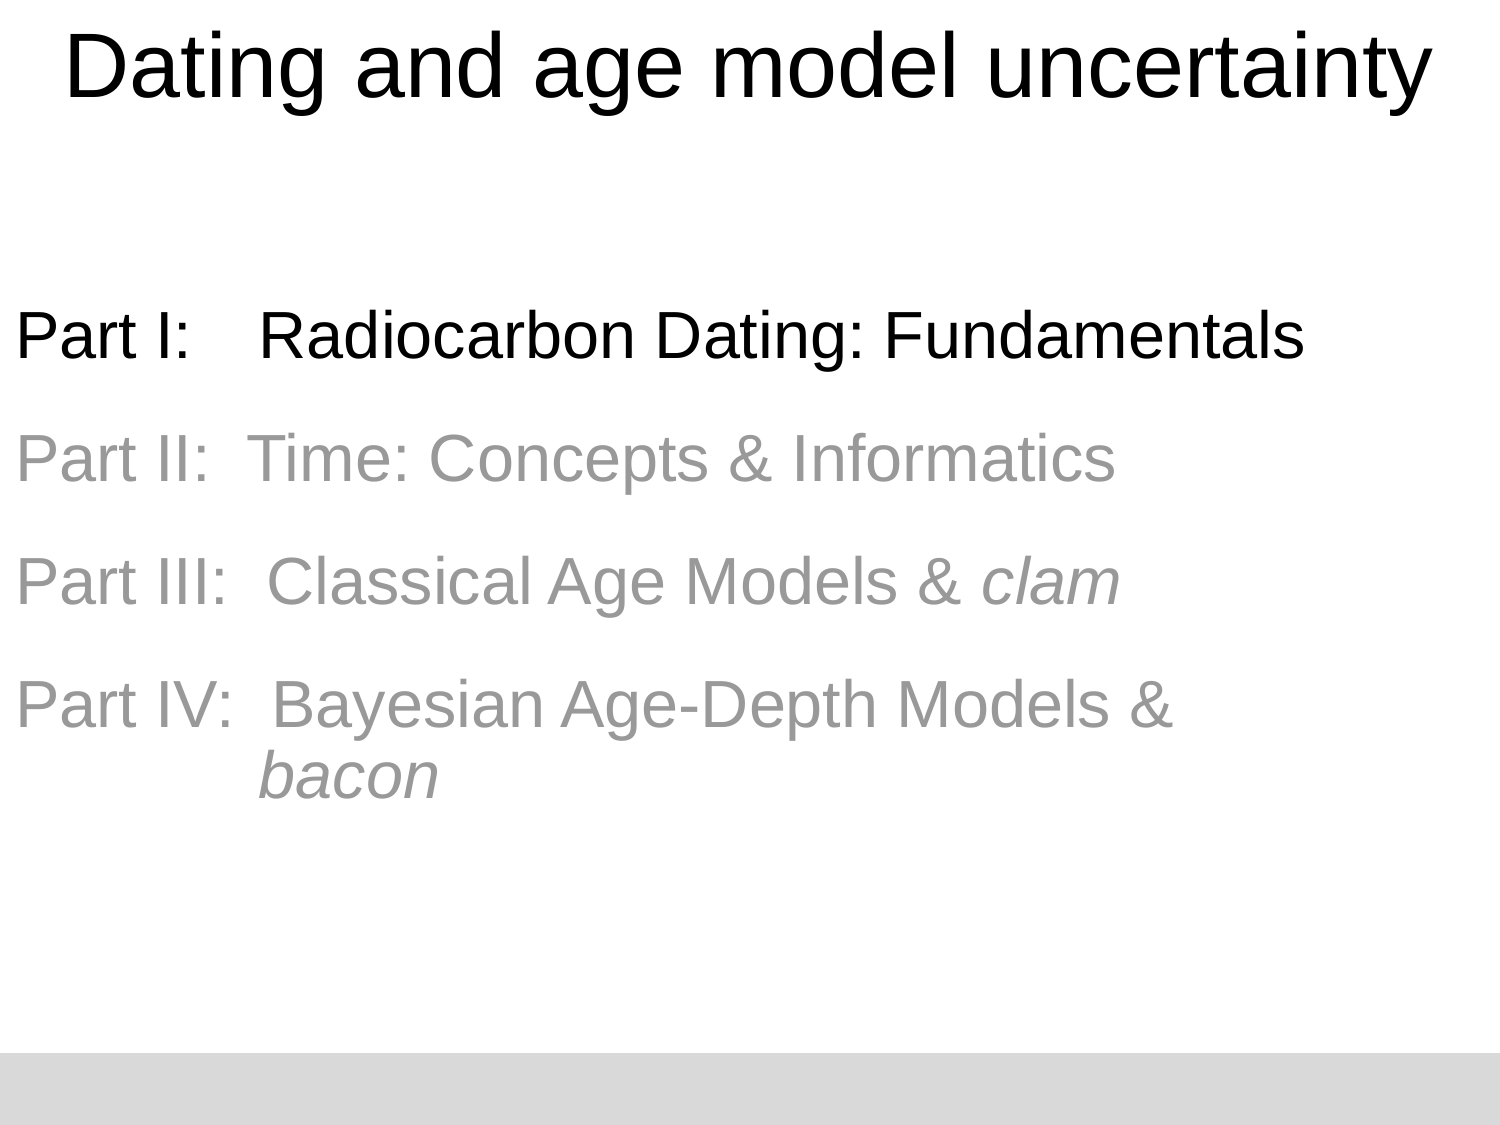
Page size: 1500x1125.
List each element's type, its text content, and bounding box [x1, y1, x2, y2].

list Part I: Radiocarbon Dating: Fundamentals Part II: Time: Concepts & Informatics Part III: Classical Age Models & clam Part IV: Bayesian Age-Depth Models & bacon [0, 293, 1375, 388]
text_box [0, 388, 1500, 1008]
title Dating and age model uncertainty [0, 0, 1500, 122]
